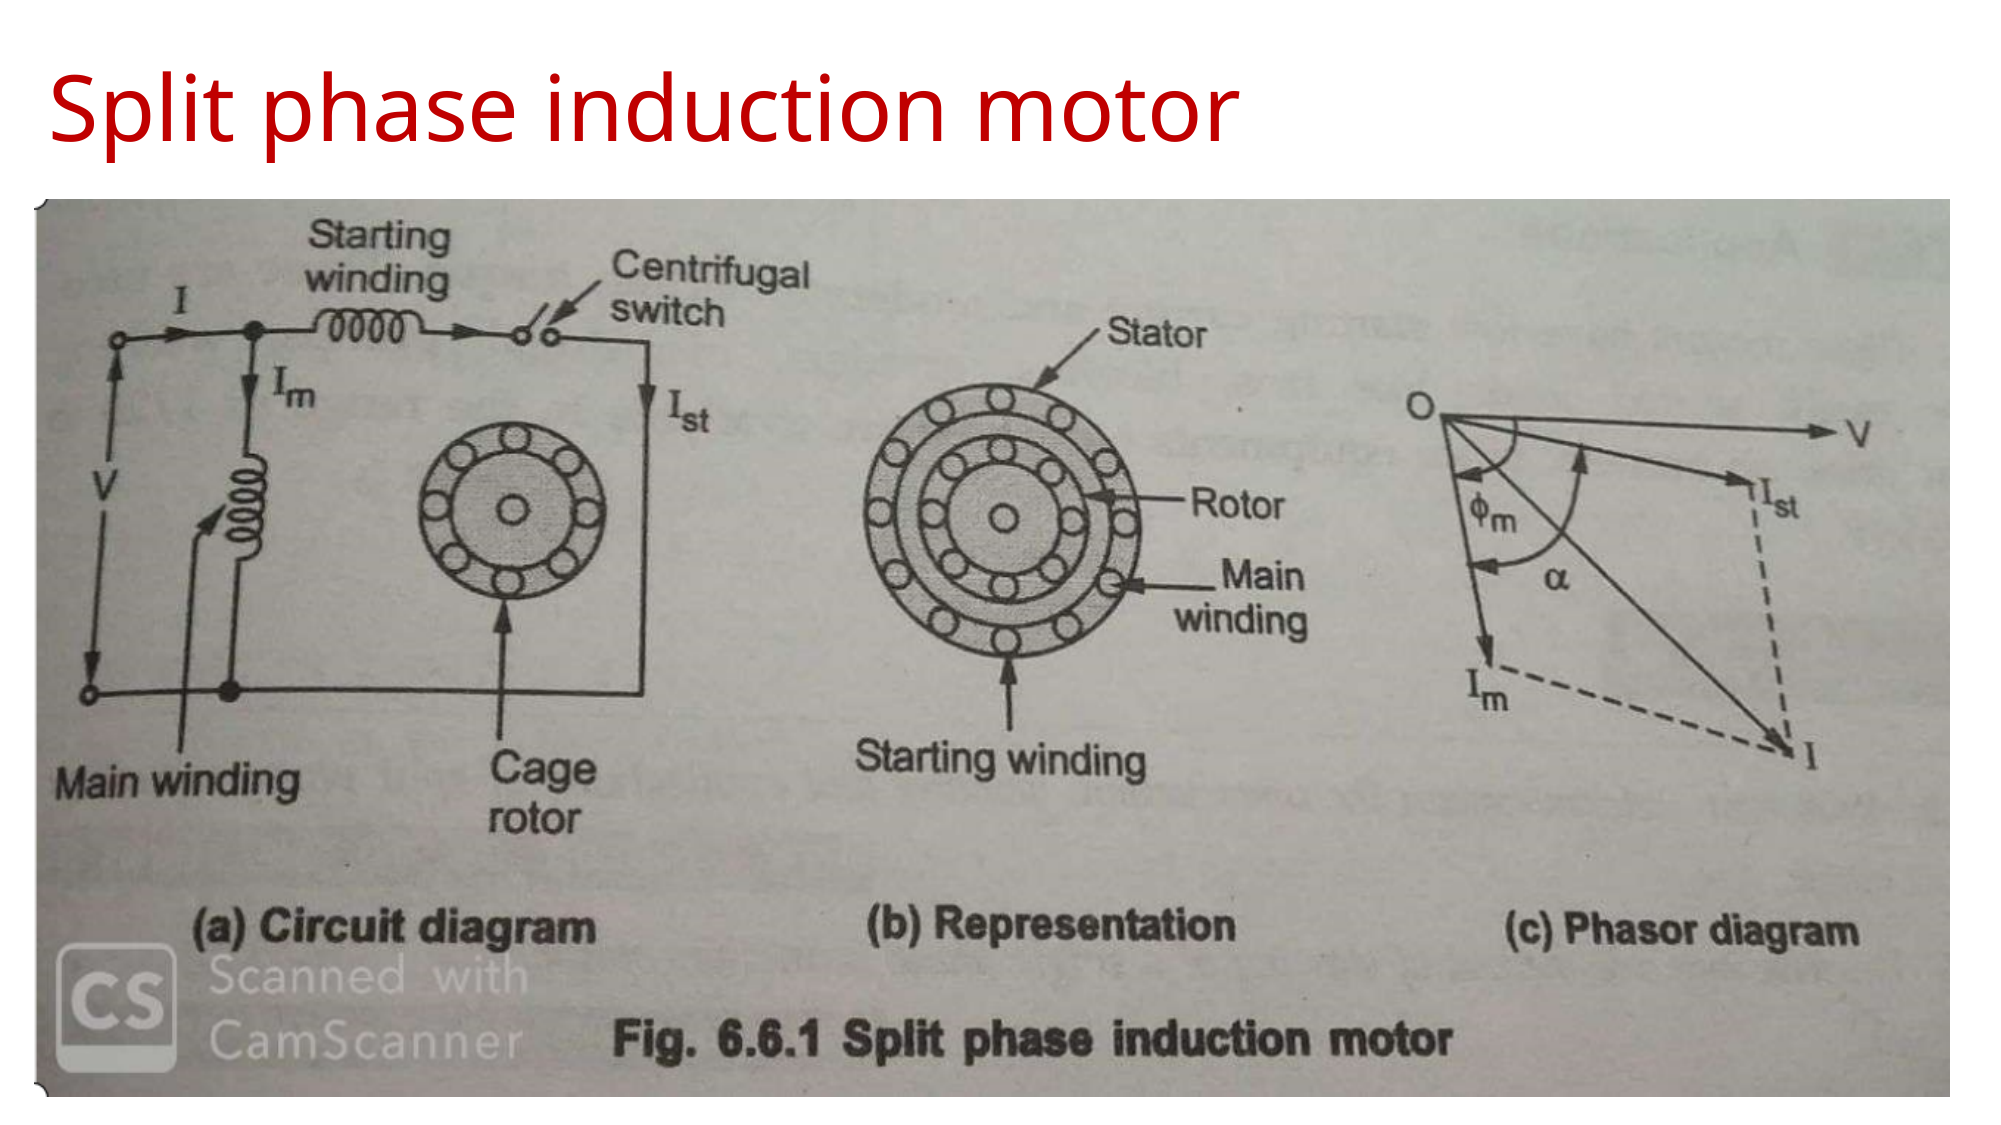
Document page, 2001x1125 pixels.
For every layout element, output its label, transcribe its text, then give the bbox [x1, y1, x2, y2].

title Split phase induction motor [34, 24, 1984, 200]
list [33, 199, 1950, 1097]
